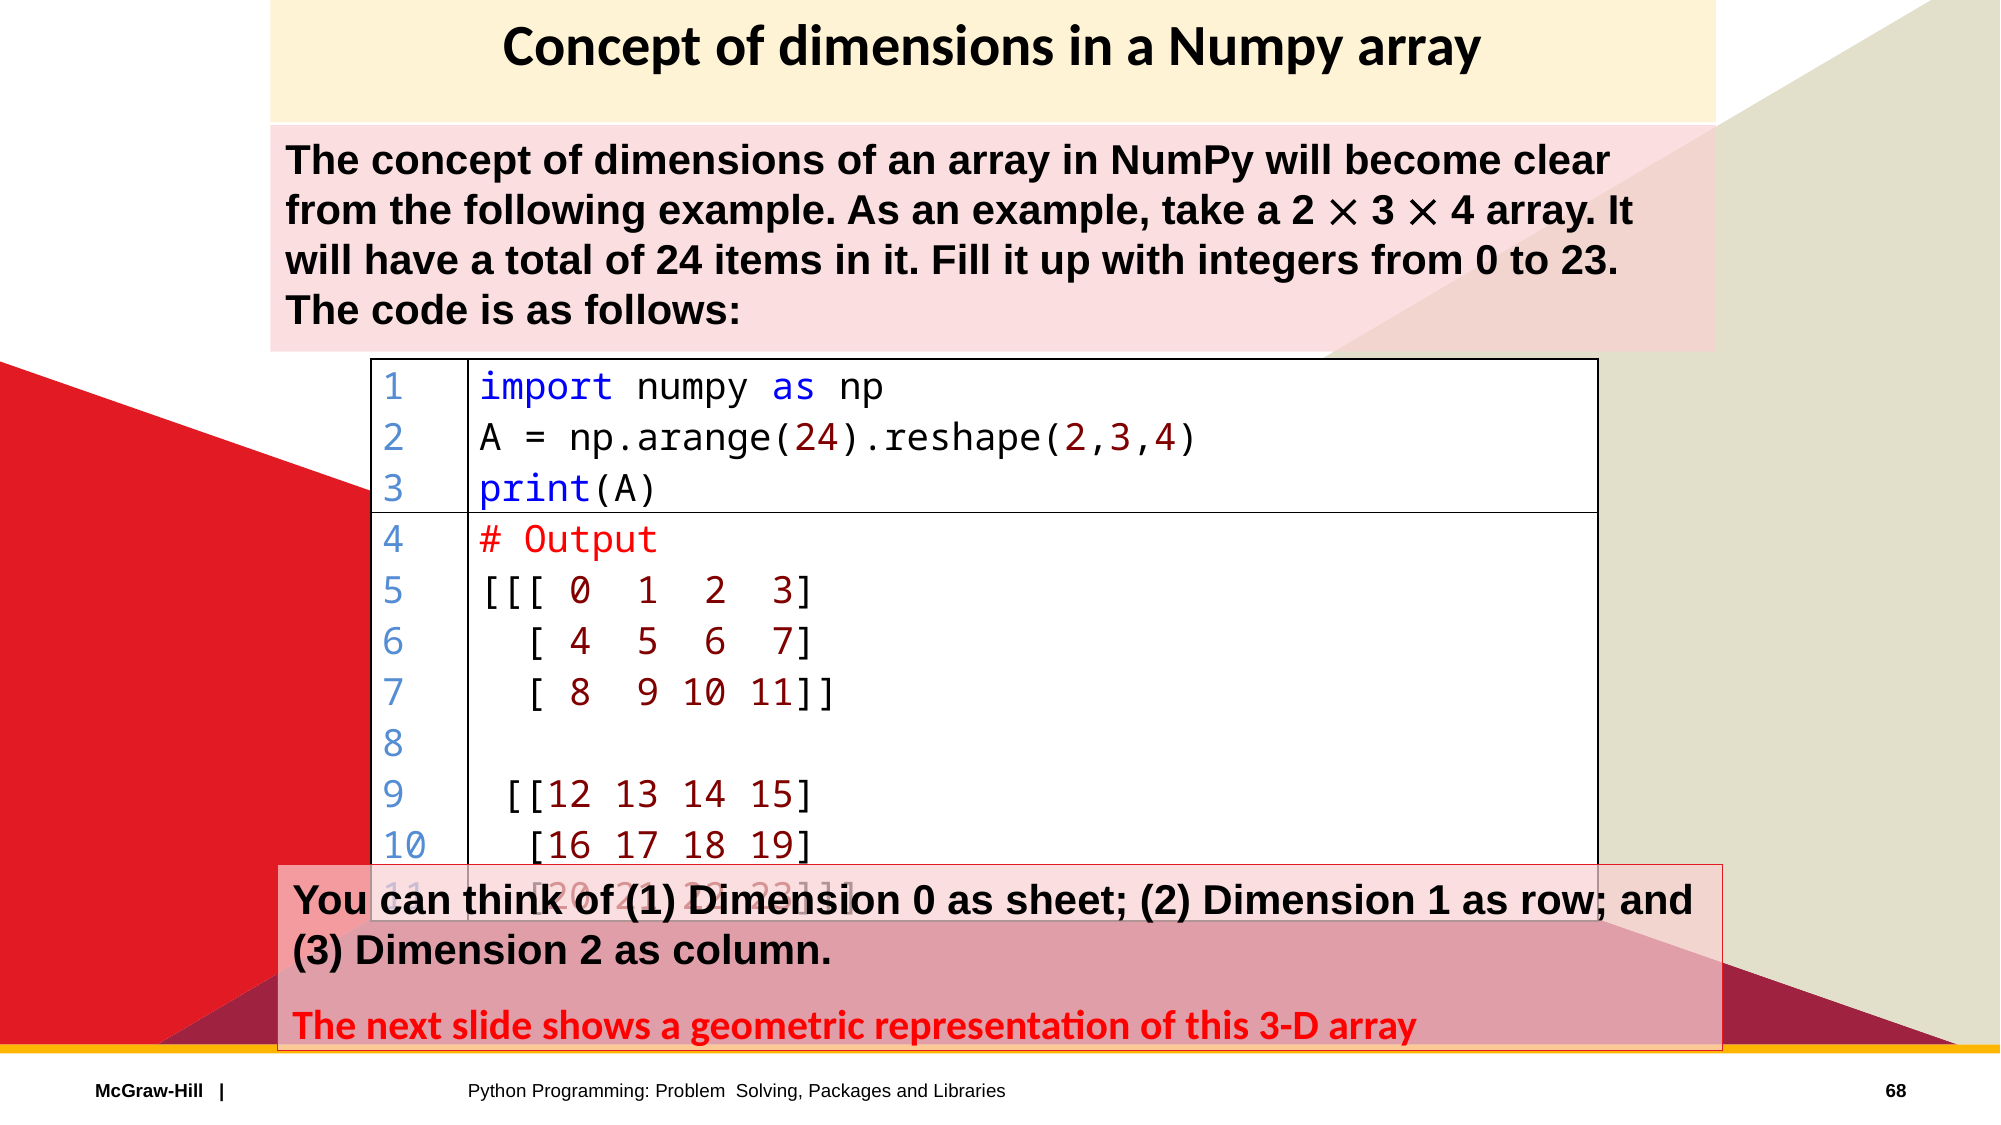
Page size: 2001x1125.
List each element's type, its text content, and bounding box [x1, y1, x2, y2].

subtitle The concept of dimensions of an array in NumPy will become clear from the following example. As an example, take a 2  3  4 array. It will have a total of 24 items in it. Fill it up with integers from 0 to 23. The code is as follows: [270, 125, 1716, 352]
table_cell # Output [[[ 0 1 2 3] [ 4 5 6 7] [ 8 9 10 11]] [[12 13 14 15] [16 17 18 19] [20 21 22 23]]] [469, 513, 1597, 864]
text_box Python Programming: Problem Solving, Packages and Libraries [452, 1071, 1353, 1109]
title Concept of dimensions in a Numpy array [270, 0, 1716, 123]
text_box You can think of (1) Dimension 0 as sheet; (2) Dimension 1 as row; and (3) Dimension 2 as column. The next slide shows a geometric representation of this 3-D array [277, 864, 1723, 1051]
slide_number 68 [1711, 1071, 1922, 1109]
table_cell 4 5 6 7 8 9 10 11 [372, 513, 467, 864]
table_header import numpy as np A = np.arange(24).reshape(2,3,4) print(A) [469, 360, 1597, 512]
table_header 1 2 3 [372, 360, 467, 512]
